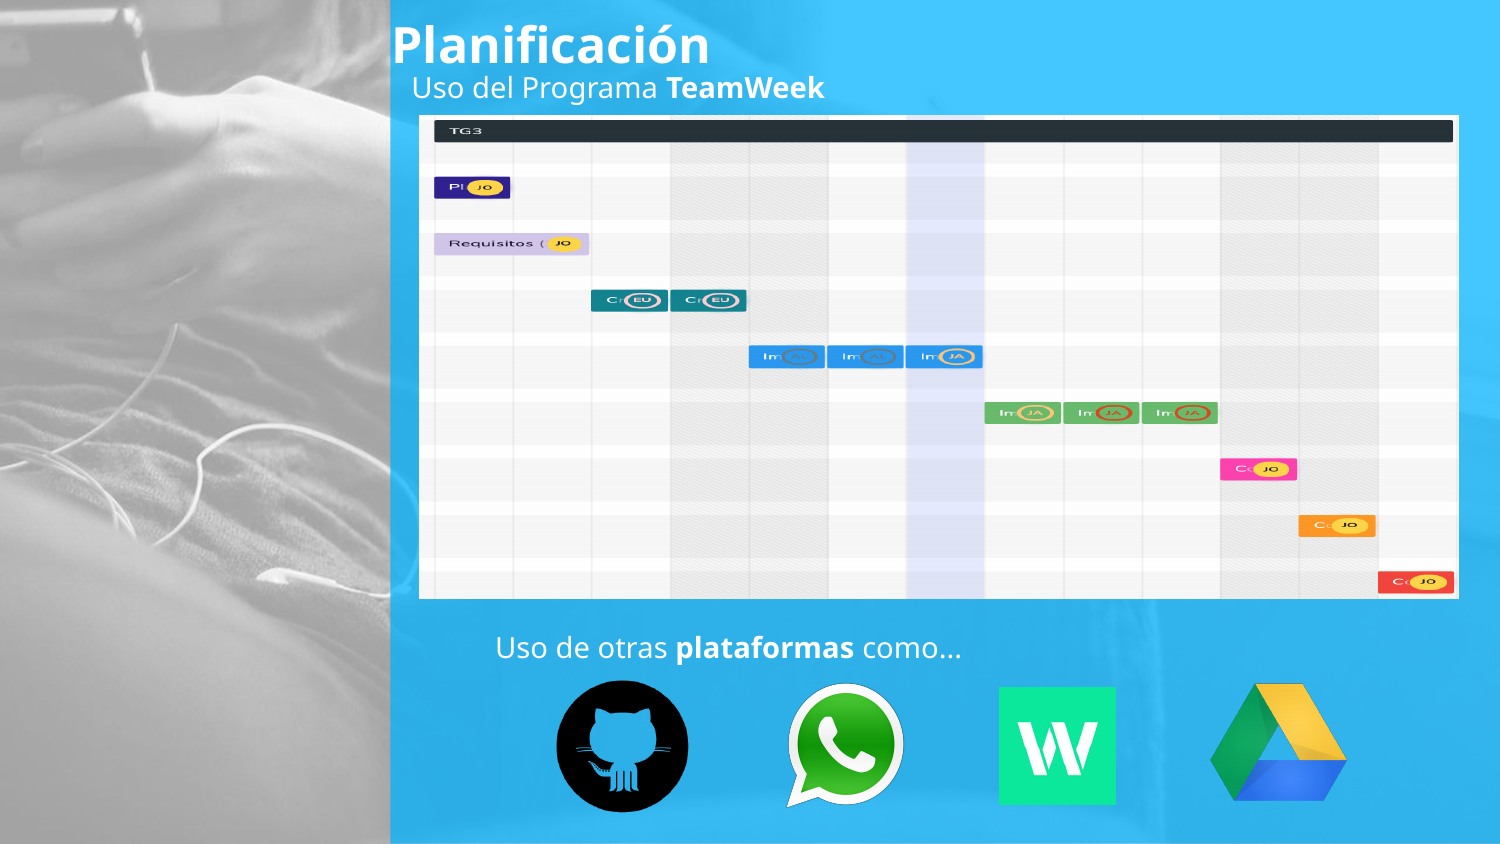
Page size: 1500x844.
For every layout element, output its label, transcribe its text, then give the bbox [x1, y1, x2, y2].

list Uso de otras plataformas como... [480, 614, 1419, 687]
list Uso del Programa TeamWeek [375, 53, 1314, 156]
picture [390, 0, 1500, 844]
title Planificación [376, 0, 1315, 81]
